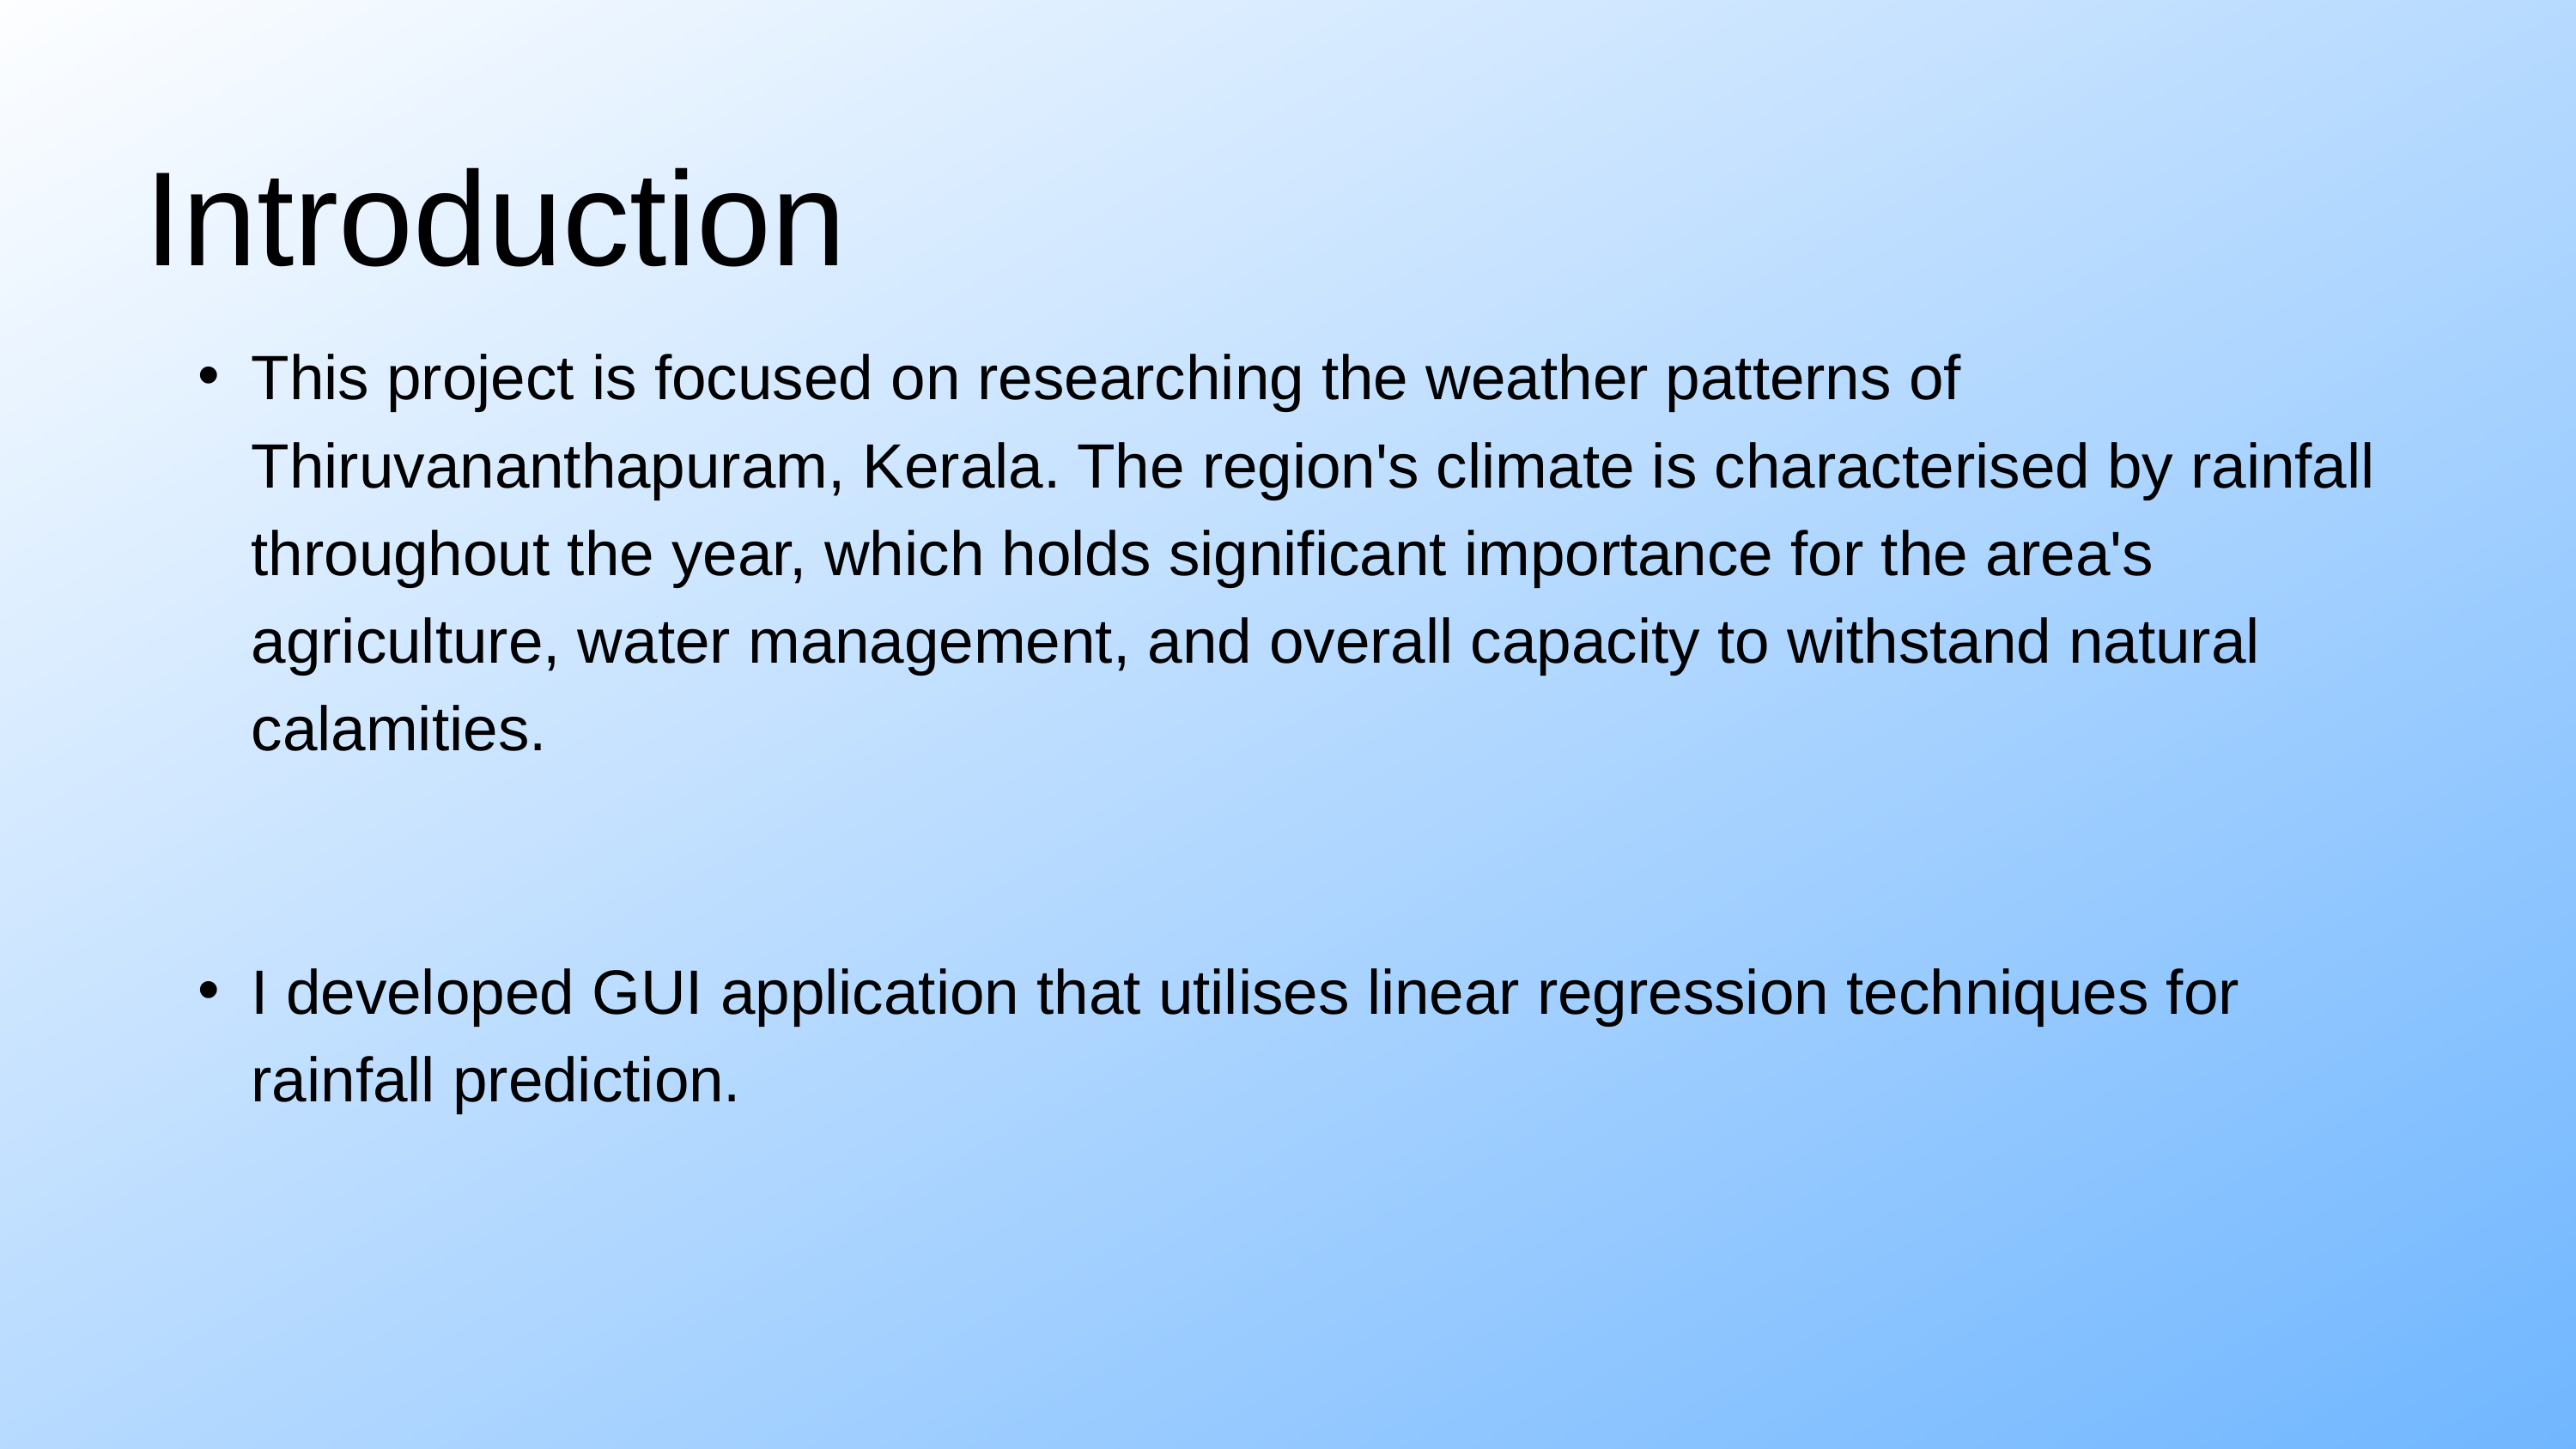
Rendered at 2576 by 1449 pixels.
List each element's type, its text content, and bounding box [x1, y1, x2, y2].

text_box This project is focused on researching the weather patterns of Thiruvananthapuram, Kerala. The region's climate is characterised by rainfall throughout the year, which holds significant importance for the area's agriculture, water management, and overall capacity to withstand natural calamities. I developed GUI application that utilises linear regression techniques for rainfall prediction. [144, 324, 2434, 1114]
text_box Introduction [144, 158, 1145, 293]
text_box [0, 0, 2576, 1449]
